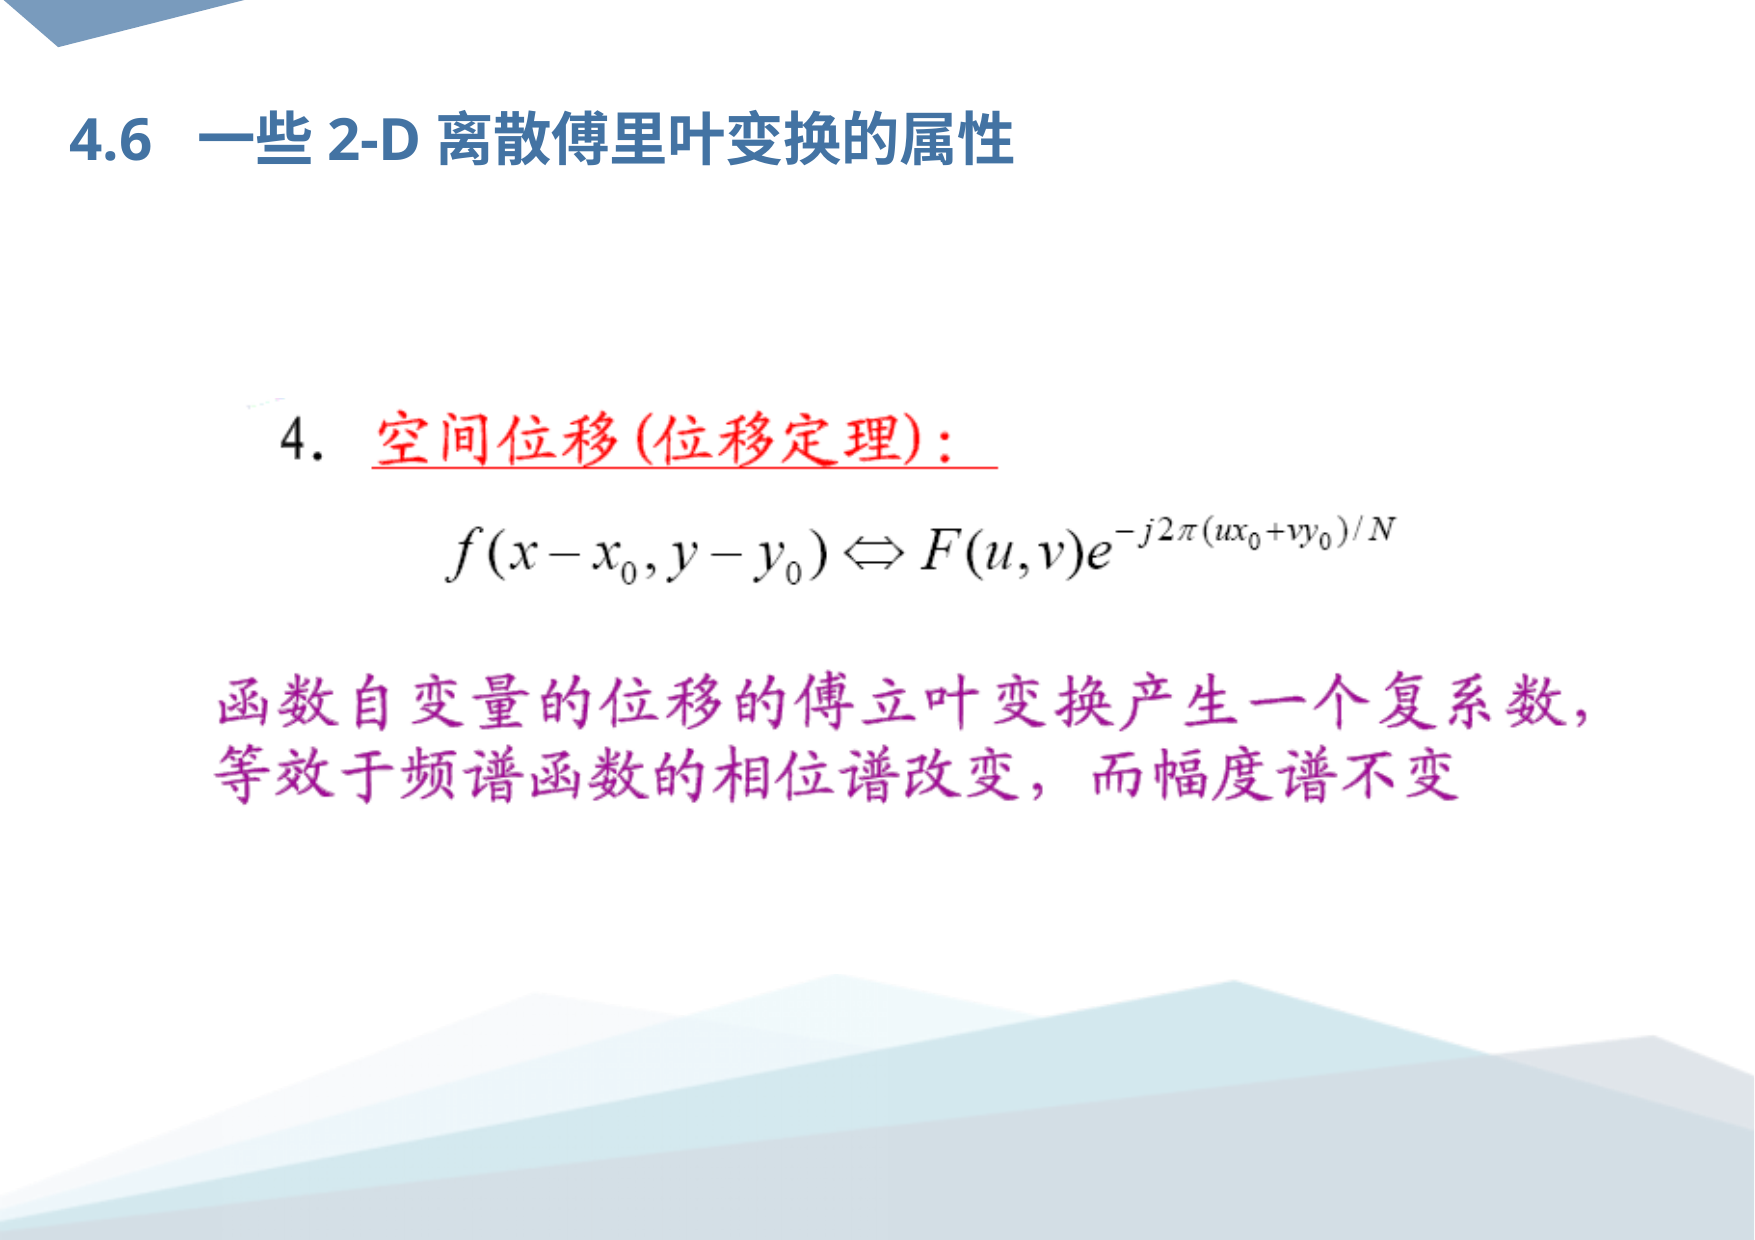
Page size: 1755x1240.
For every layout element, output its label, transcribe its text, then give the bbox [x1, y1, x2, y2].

text_box [3, 0, 245, 48]
picture [0, 974, 1755, 1240]
picture [187, 398, 1614, 844]
text_box 4.6 一些2-D离散傅里叶变换的属性 [54, 94, 1031, 180]
